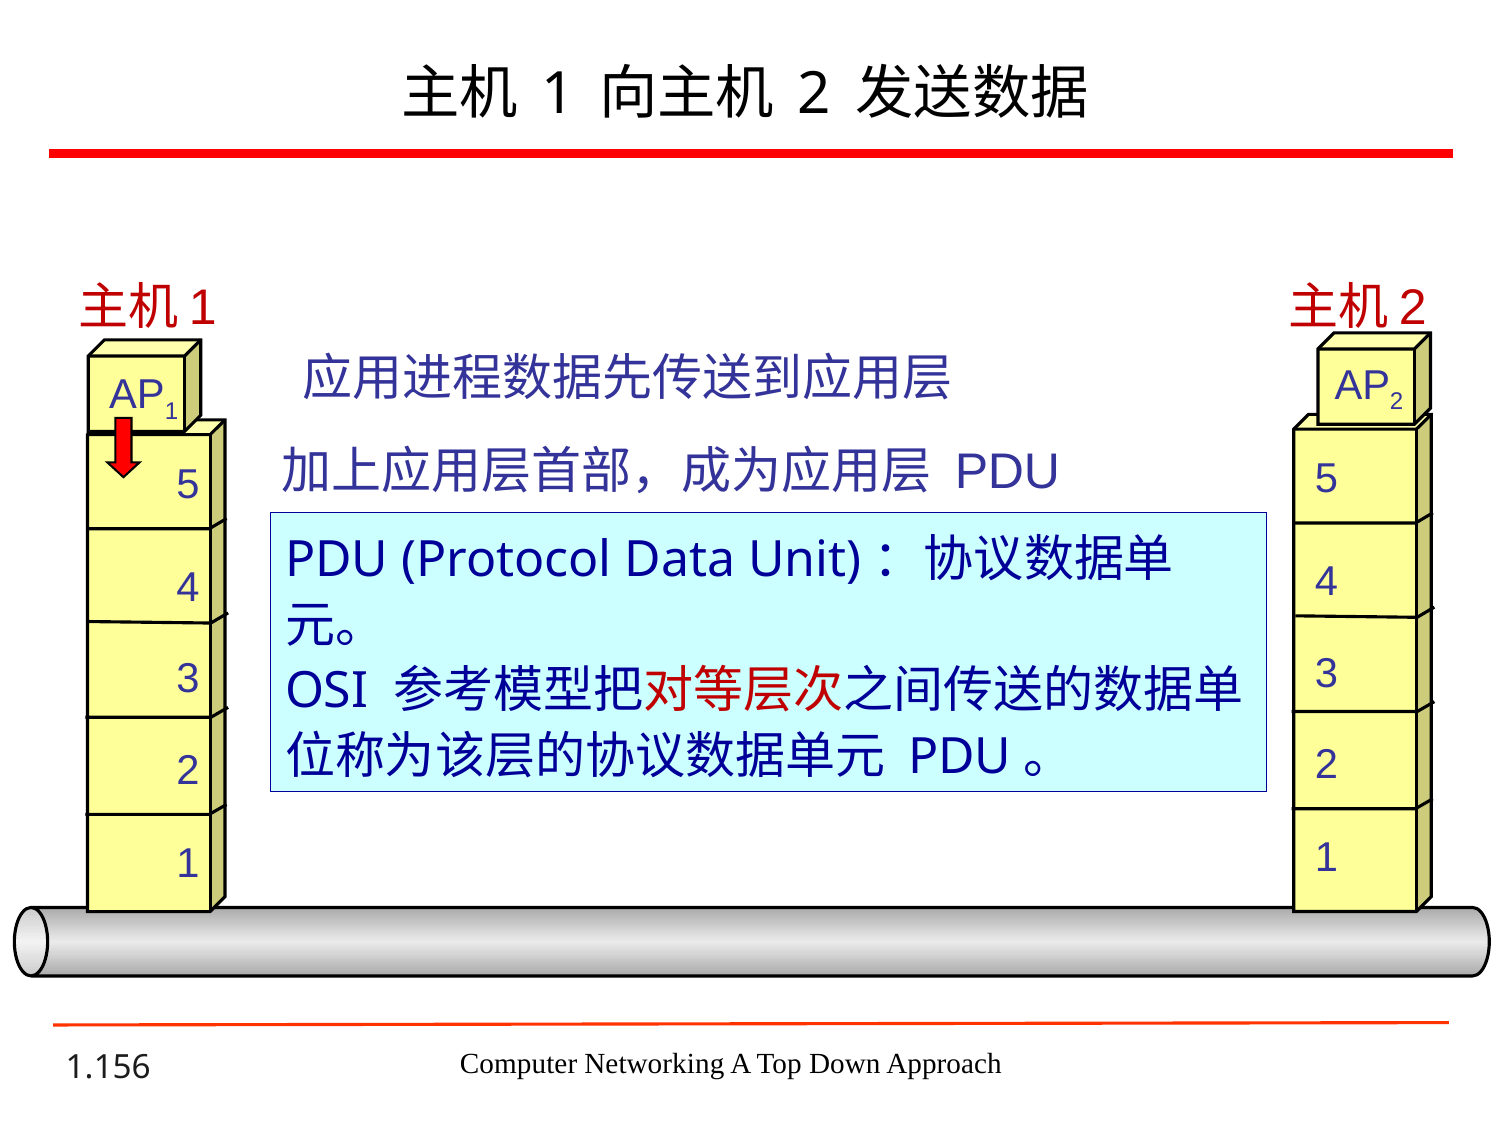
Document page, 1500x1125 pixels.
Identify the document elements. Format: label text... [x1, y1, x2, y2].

text_box 4 [1300, 546, 1354, 612]
text_box 4 [161, 552, 215, 617]
text_box PDU (Protocol Data Unit)：协议数据单元。 OSI 参考模型把对等层次之间传送的数据单位称为该层的协议数据单元 PDU。 [270, 512, 1267, 792]
text_box 2 [1300, 729, 1354, 795]
text_box [88, 339, 201, 432]
text_box [1291, 701, 1435, 712]
text_box [1293, 414, 1432, 522]
text_box [1293, 512, 1433, 523]
text_box [1295, 607, 1435, 618]
text_box 3 [1300, 637, 1354, 703]
text_box 主机 1 [64, 267, 232, 342]
text_box [1293, 712, 1417, 808]
text_box 5 [1300, 443, 1354, 509]
text_box 加上应用层首部，成为应用层 PDU [266, 431, 1075, 507]
text_box AP2 [1319, 350, 1419, 422]
text_box [87, 806, 225, 912]
text_box [87, 419, 225, 528]
text_box AP1 [94, 359, 194, 432]
text_box 主机 2 [1274, 267, 1442, 342]
text_box [87, 529, 211, 717]
text_box [1293, 800, 1432, 912]
text_box [1291, 798, 1433, 809]
text_box 2 [161, 735, 215, 801]
text_box [85, 707, 229, 718]
text_box [89, 612, 229, 624]
text_box [87, 718, 211, 814]
text_box [87, 518, 227, 529]
text_box 5 [161, 449, 215, 515]
text_box [1293, 523, 1417, 711]
text_box [14, 907, 1490, 976]
text_box [15, 907, 47, 975]
text_box 1 [161, 828, 215, 893]
text_box [85, 804, 227, 815]
text_box 应用进程数据先传送到应用层 [287, 338, 968, 413]
text_box [107, 417, 140, 478]
text_box [1317, 342, 1422, 425]
title 主机 1 向主机 2 发送数据 [51, 33, 1452, 148]
text_box 3 [161, 643, 215, 709]
text_box 1 [1300, 822, 1354, 888]
